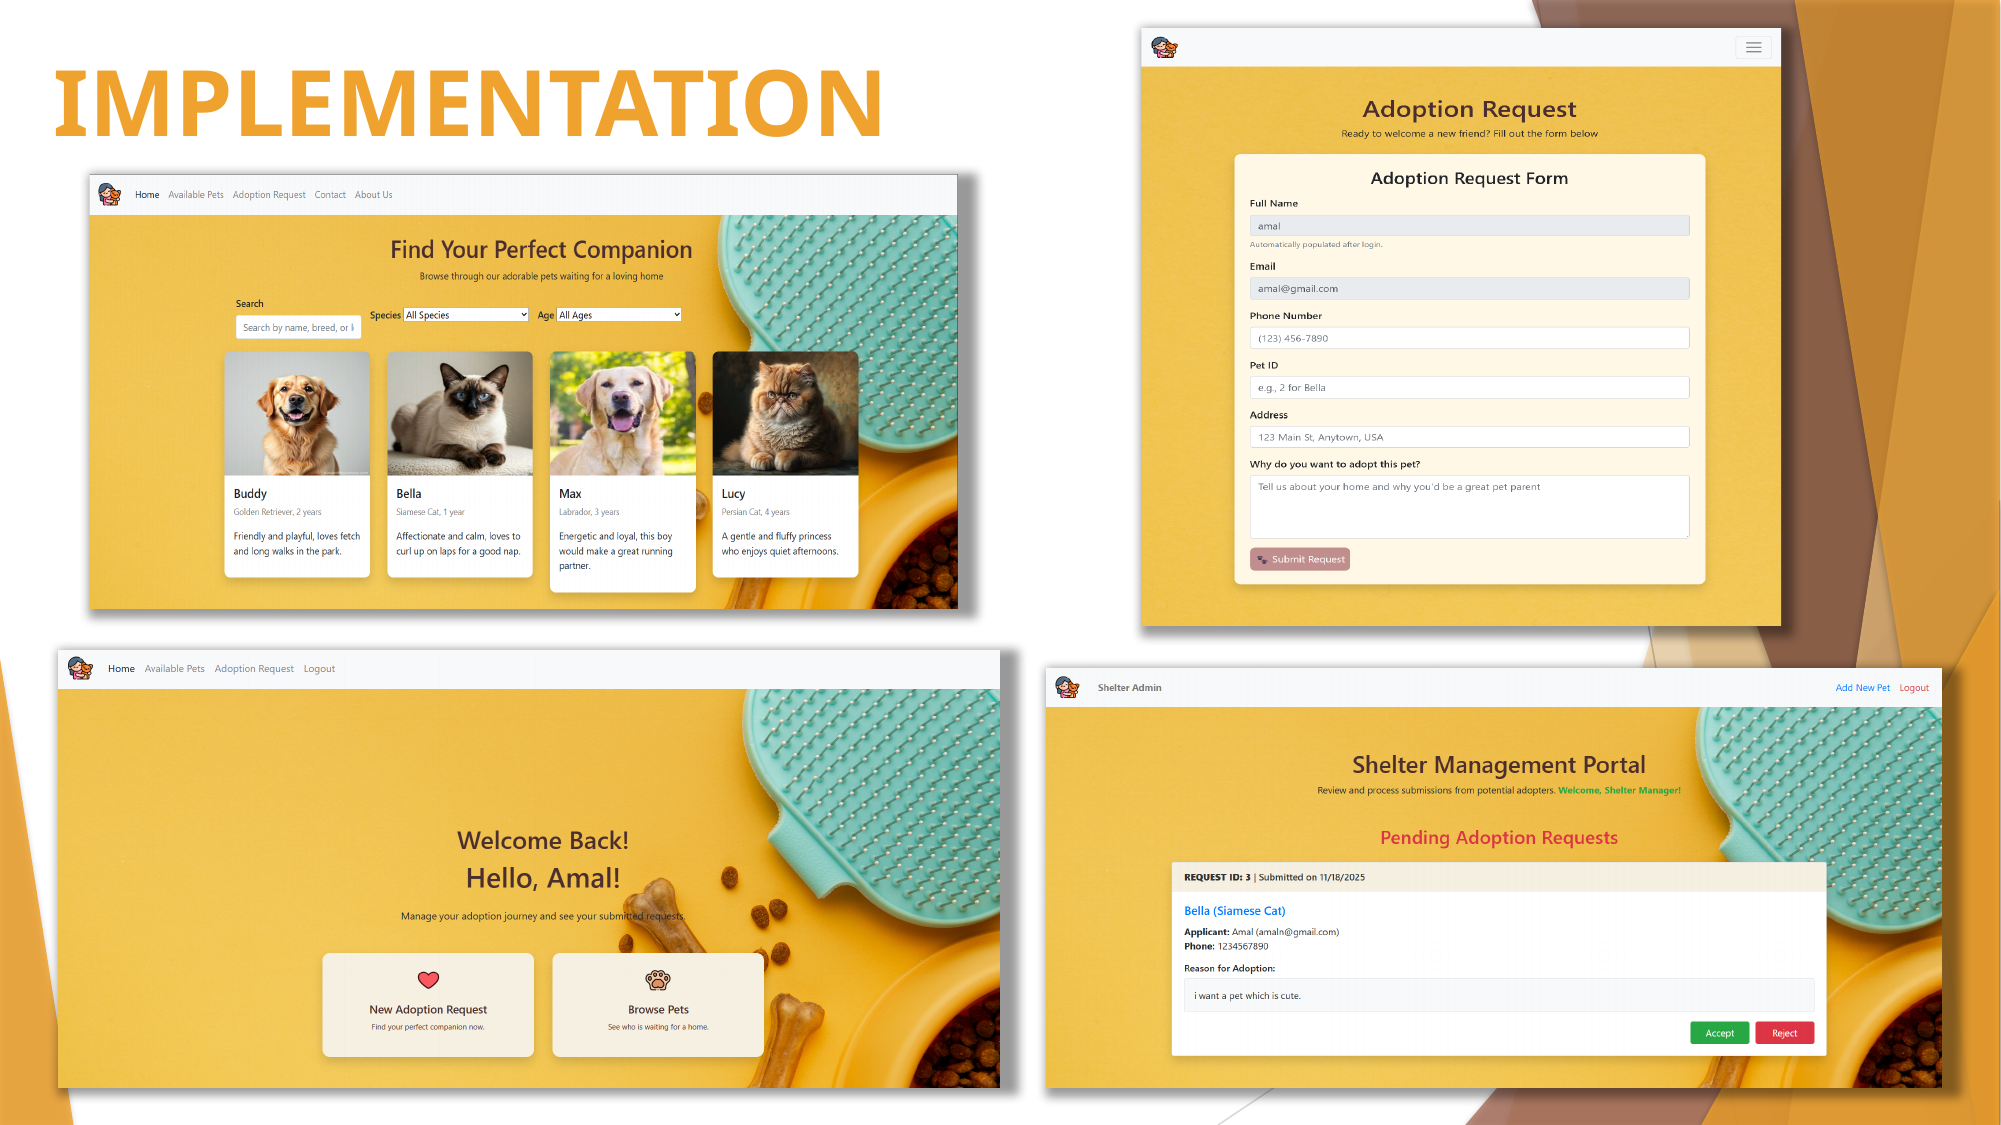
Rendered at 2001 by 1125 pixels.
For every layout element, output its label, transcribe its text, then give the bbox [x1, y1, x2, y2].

picture [1045, 667, 1943, 1089]
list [88, 173, 959, 609]
picture [1140, 27, 1782, 626]
title IMPLEMENTATION [38, 37, 1133, 197]
picture [57, 649, 1001, 1089]
